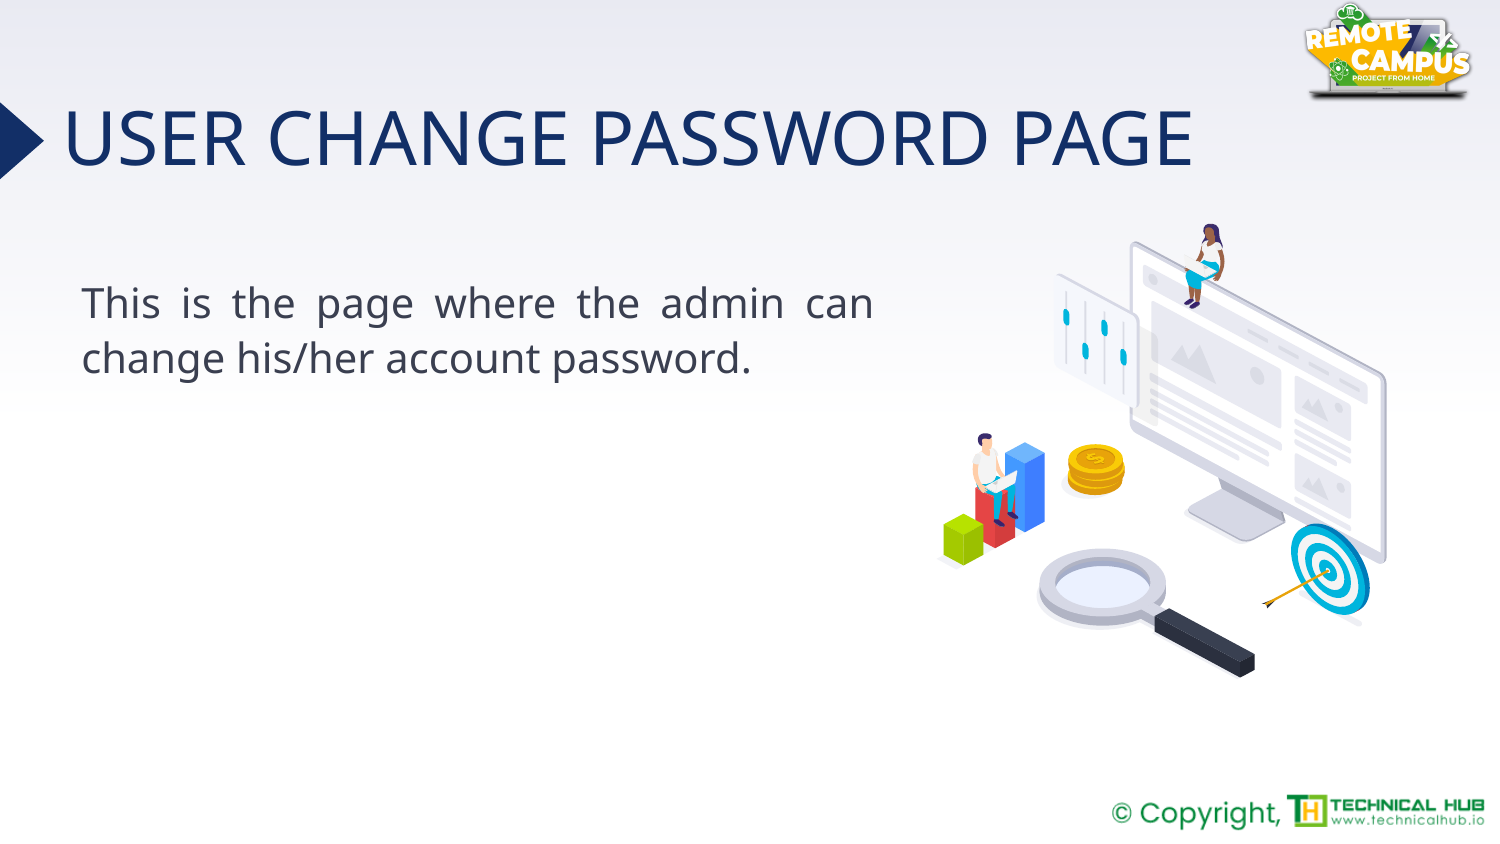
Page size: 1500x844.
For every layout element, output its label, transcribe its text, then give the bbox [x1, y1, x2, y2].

title USER CHANGE PASSWORD PAGE [62, 107, 1279, 247]
picture [1100, 790, 1500, 835]
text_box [936, 223, 1387, 680]
list This is the page where the admin can change his/her account password. [62, 272, 875, 635]
picture [1299, 0, 1475, 105]
